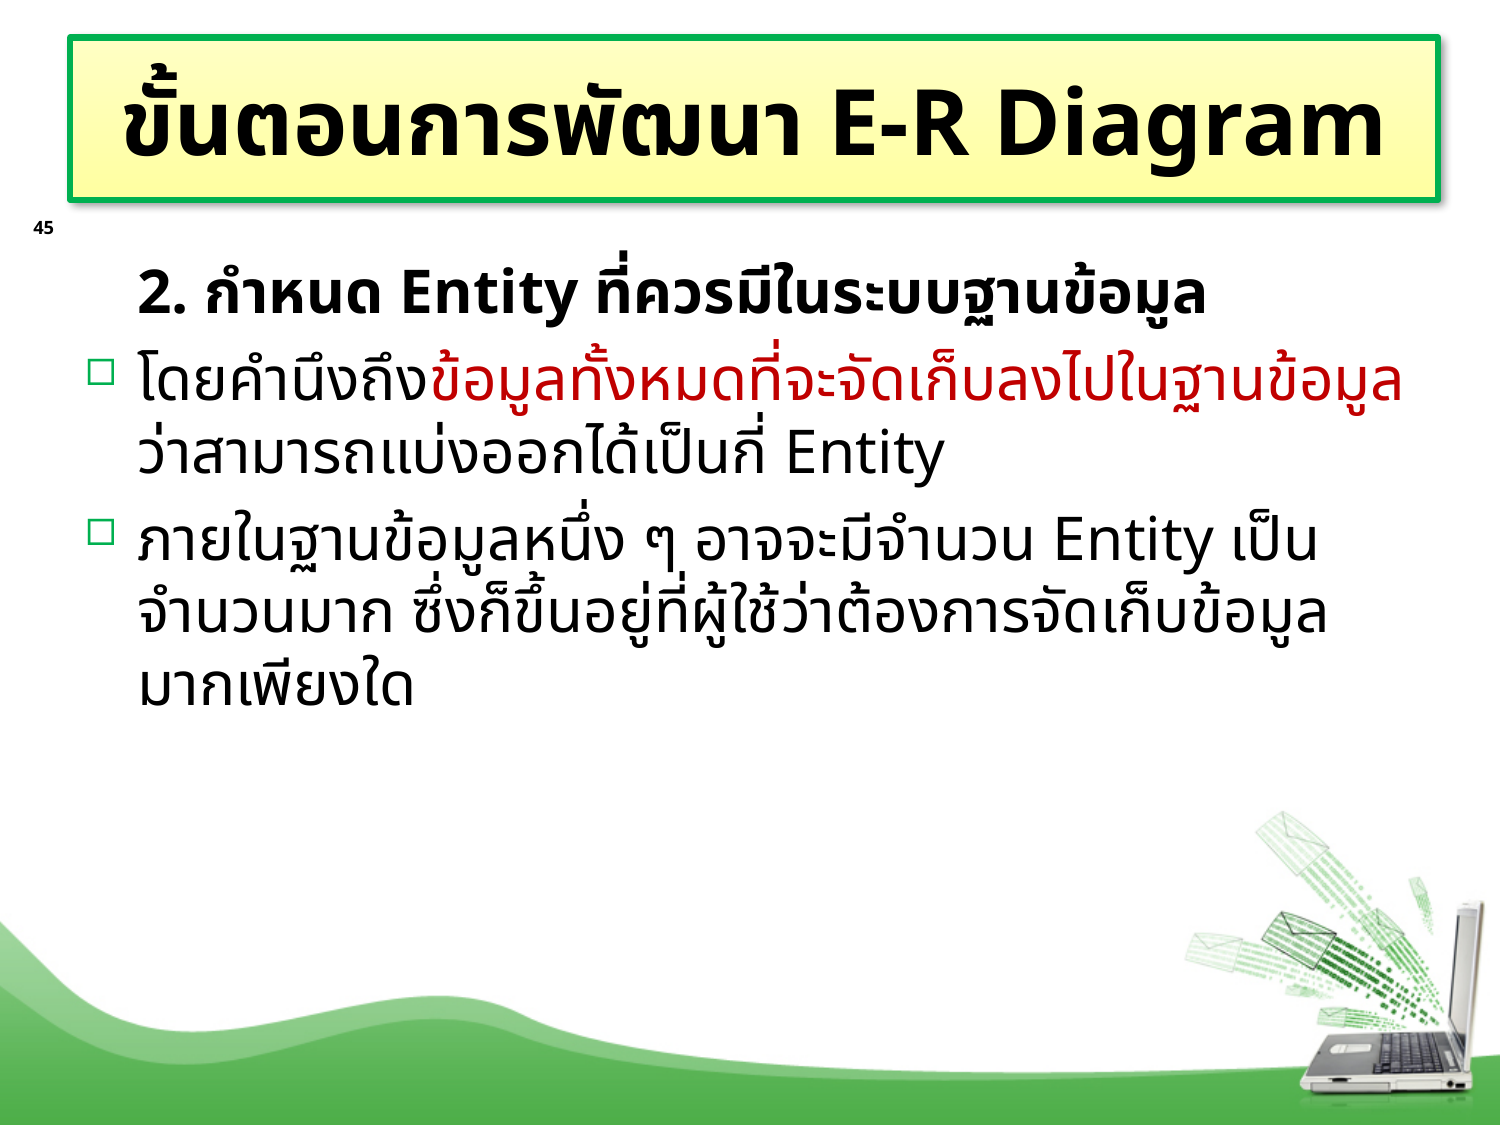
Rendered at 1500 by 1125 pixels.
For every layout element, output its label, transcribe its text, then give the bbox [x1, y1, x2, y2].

title ขั้นตอนการพัฒนา E-R Diagram [67, 34, 1441, 203]
list 2. กำหนด Entity ที่ควรมีในระบบฐานข้อมูล โดยคำนึงถึงข้อมูลทั้งหมดที่จะจัดเก็บลงไปในฐานข้อมูล ว่าสามารถแบ่งออกได้เป็นกี่ Entity ภายในฐานข้อมูลหนึ่ง ๆ อาจจะมีจำนวน Entity เป็นจำนวนมาก ซึ่งก็ขึ้นอยู่ที่ผู้ใช้ว่าต้องการจัดเก็บข้อมูลมากเพียงใด [70, 246, 1438, 1008]
picture [0, 0, 1500, 1125]
slide_number 45 [0, 208, 88, 249]
